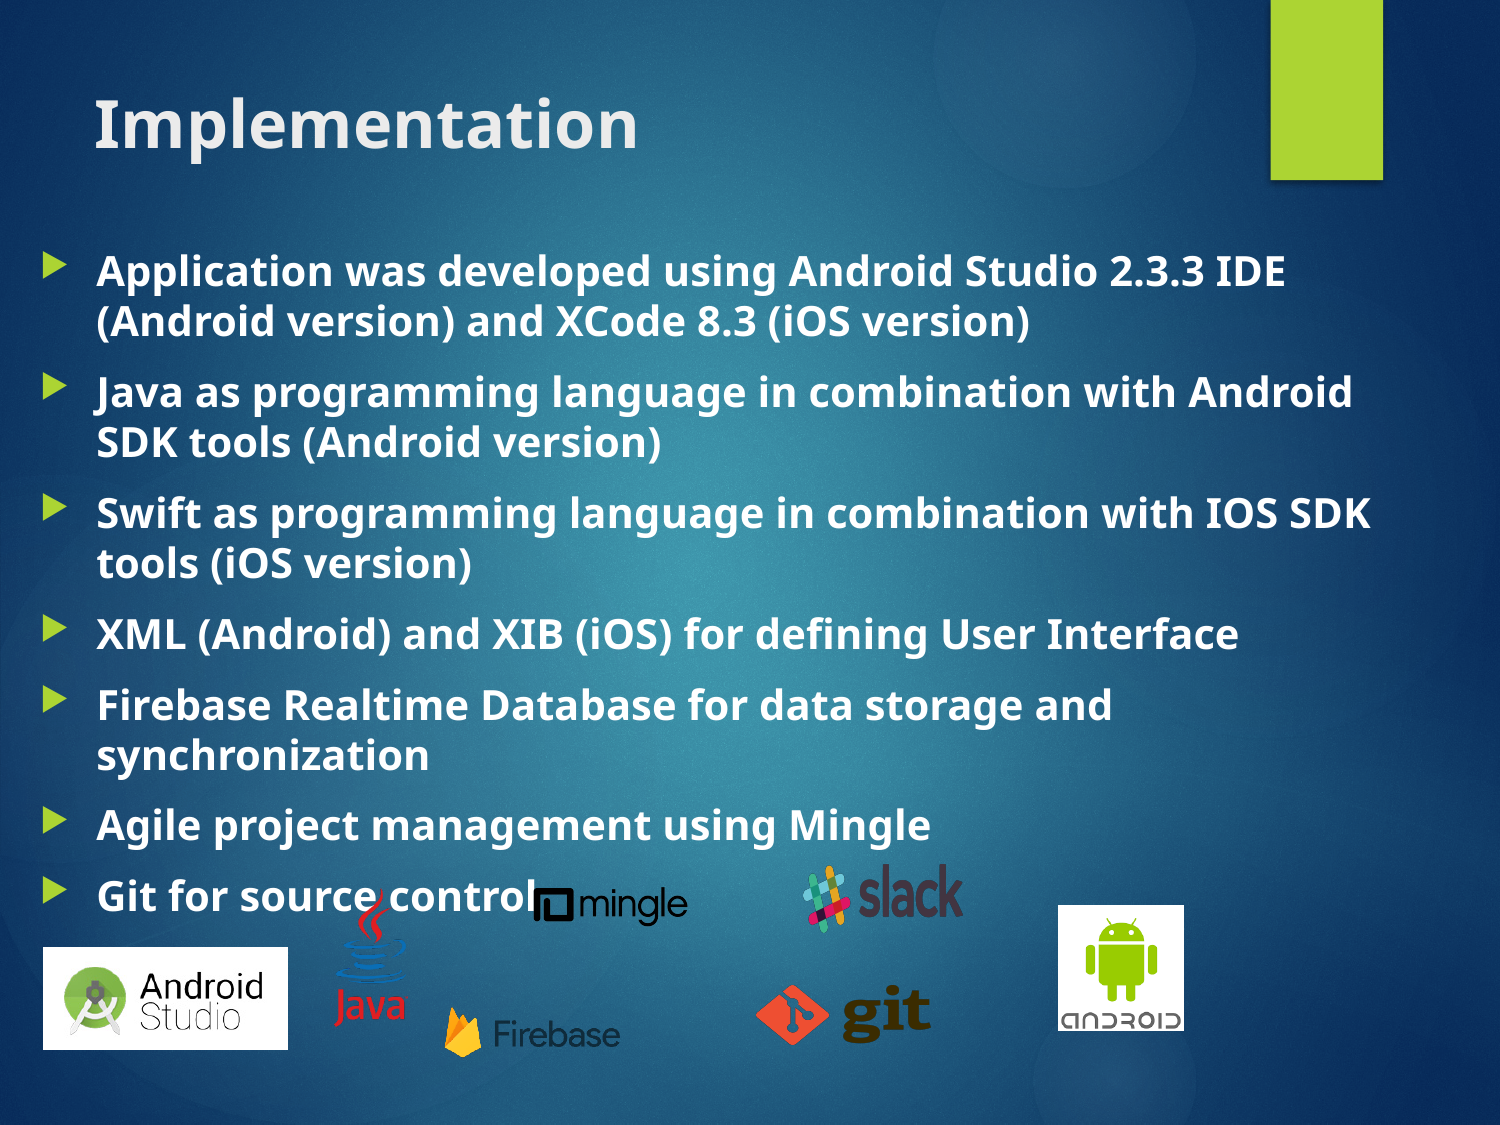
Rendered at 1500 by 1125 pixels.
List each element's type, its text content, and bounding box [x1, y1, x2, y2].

picture [755, 985, 931, 1046]
list Application was developed using Android Studio 2.3.3 IDE (Android version) and XCode 8.3 (iOS version) Java as programming language in combination with Android SDK tools (Android version) Swift as programming language in combination with IOS SDK tools (iOS version) XML (Android) and XIB (iOS) for defining User Interface Firebase Realtime Database for data storage and synchronization Agile project management using Mingle Git for source control [24, 237, 1438, 1113]
picture [1058, 905, 1184, 1031]
picture [43, 875, 656, 1097]
picture [802, 863, 963, 933]
title Implementation [79, 74, 1237, 225]
picture [474, 864, 751, 948]
